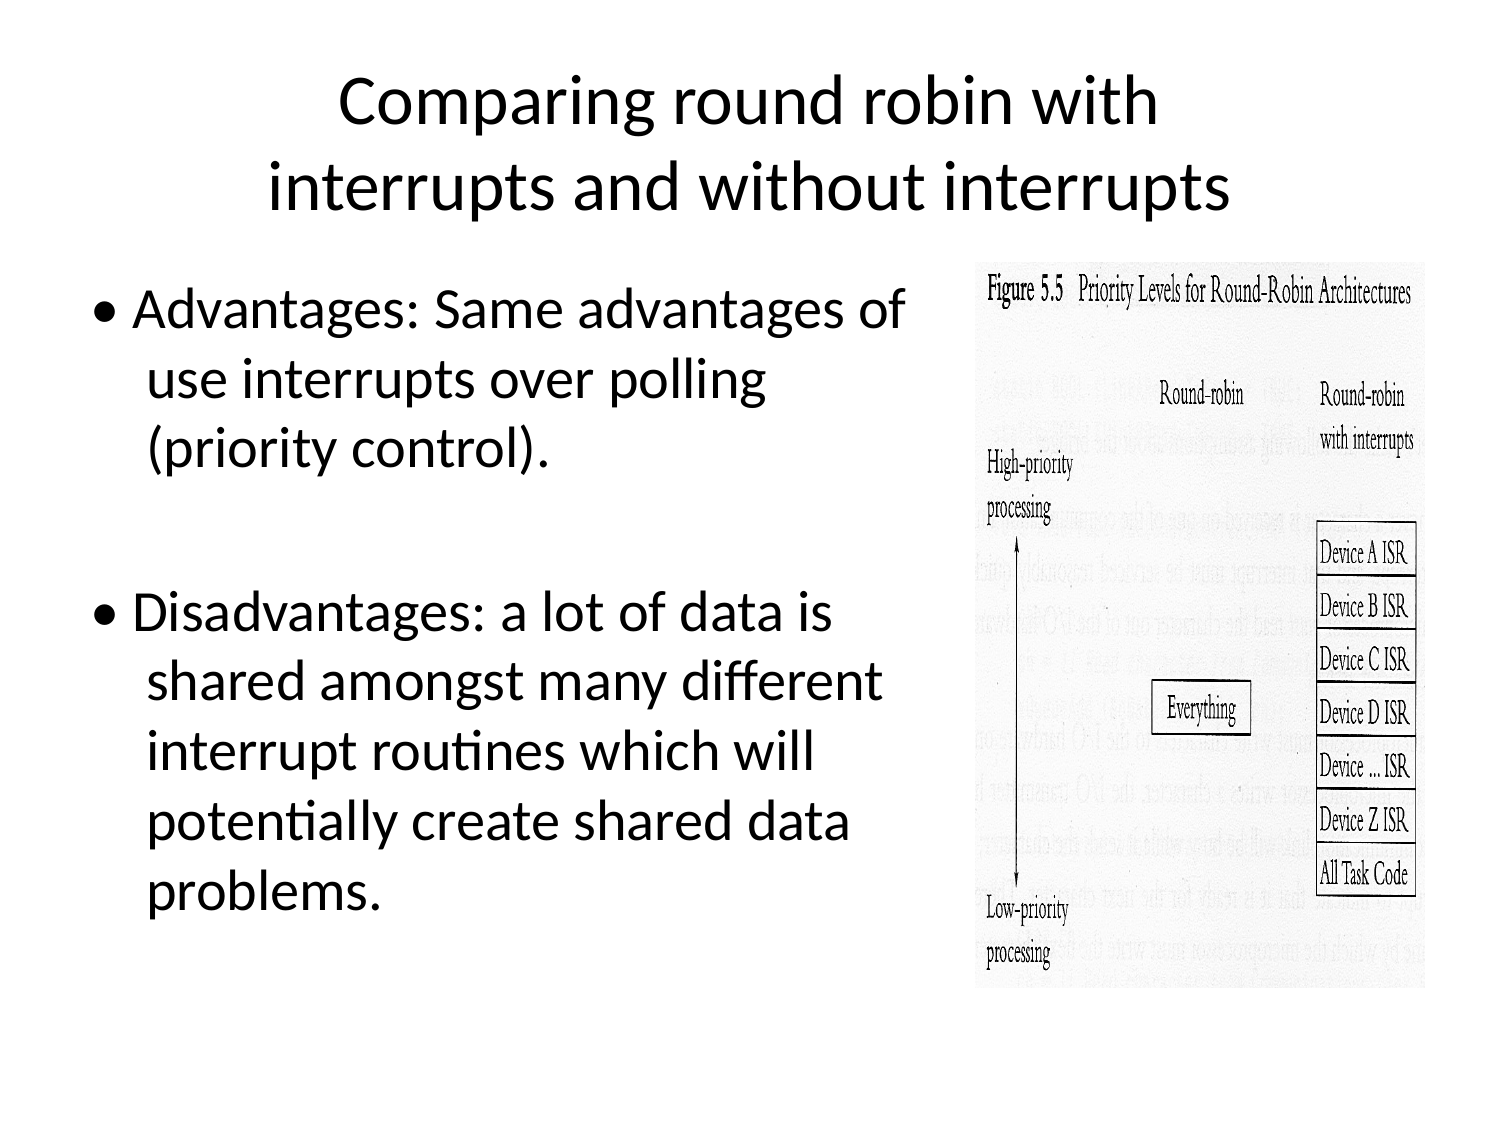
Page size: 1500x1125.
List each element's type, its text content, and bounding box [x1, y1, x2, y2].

list • Advantages: Same advantages of use interrupts over polling (priority control). • Disadvantages: a lot of data is shared amongst many different interrupt routines which will potentially create shared data problems. [75, 262, 950, 1005]
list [974, 262, 1426, 988]
title Comparing round robin with interrupts and without interrupts [75, 45, 1425, 233]
